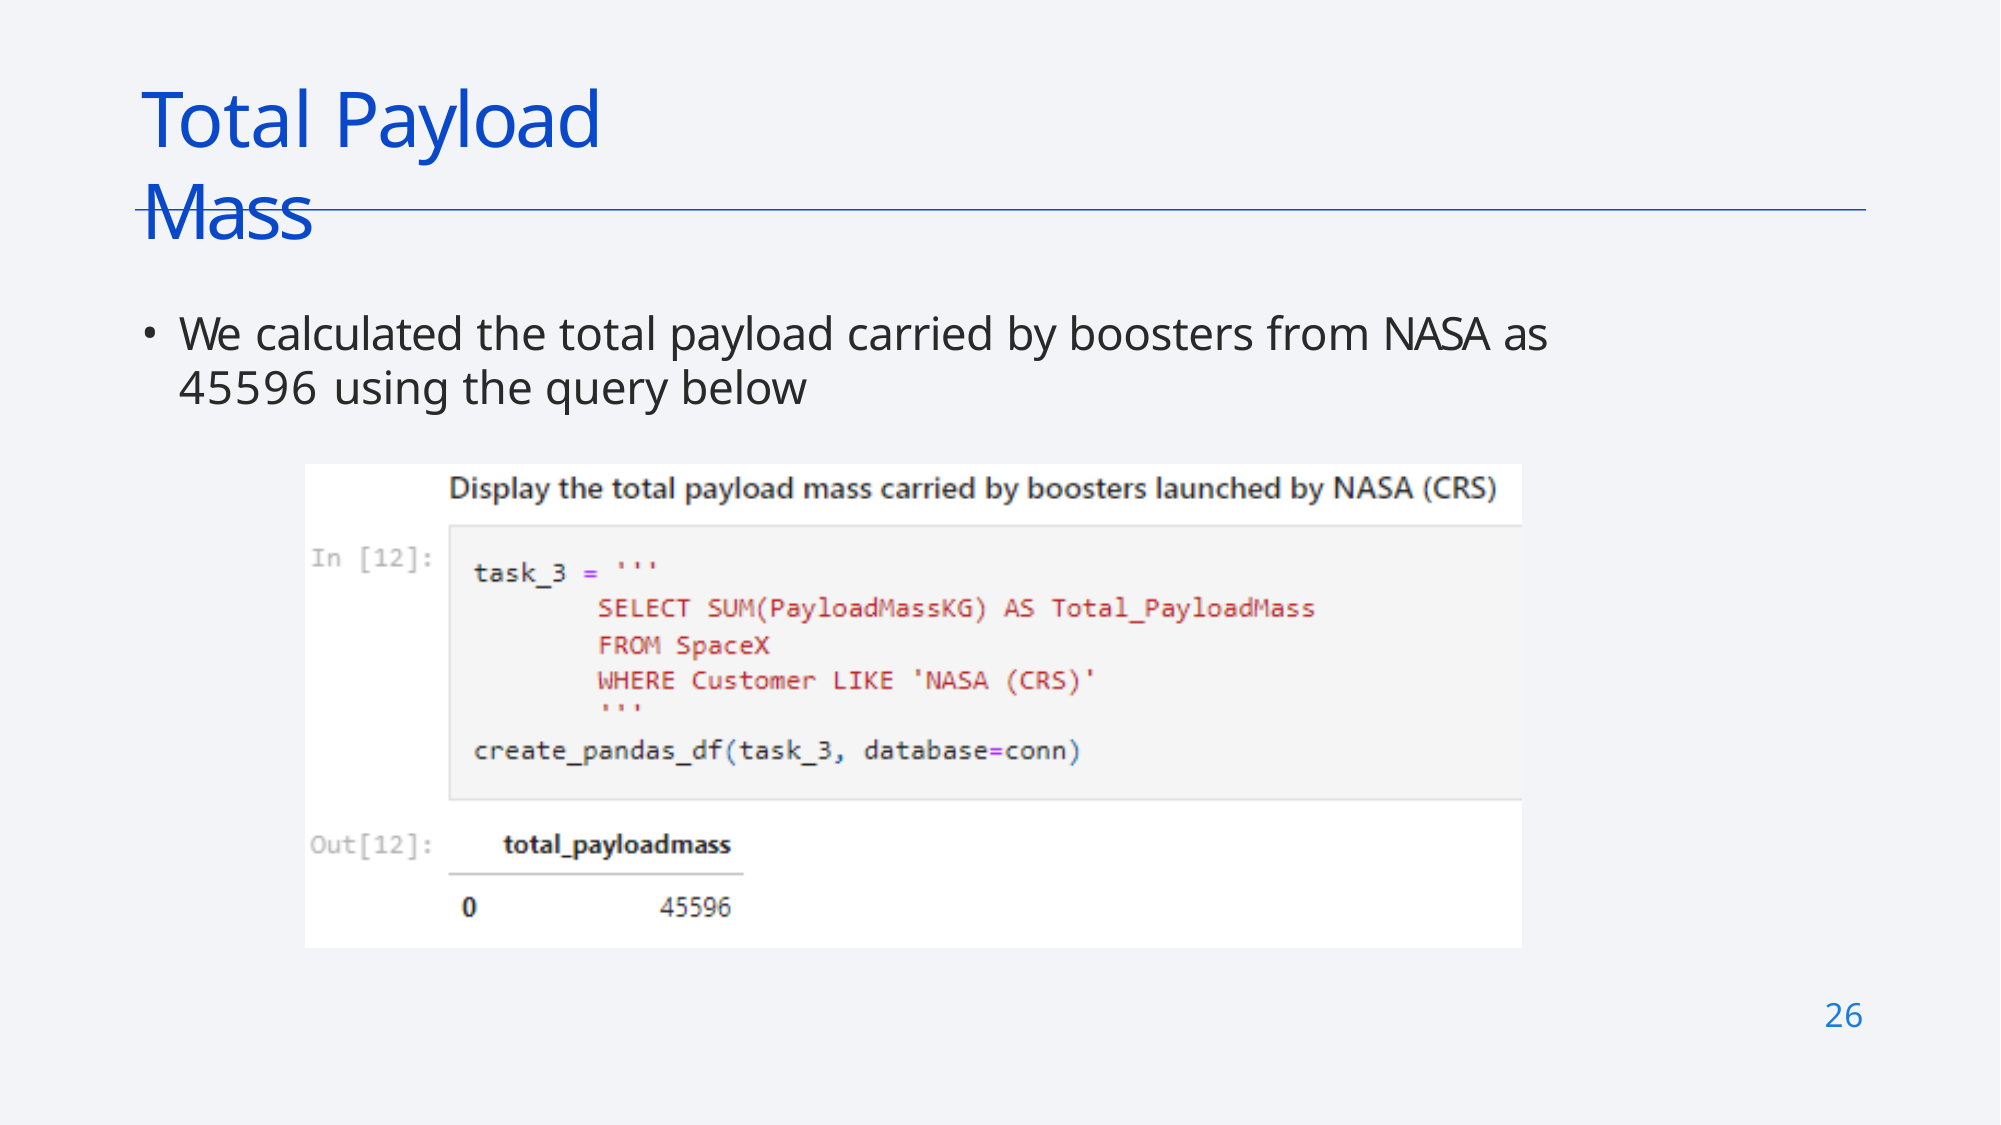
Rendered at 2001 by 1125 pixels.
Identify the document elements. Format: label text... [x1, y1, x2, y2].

text_box We calculated the total payload carried by boosters from NASA as 45596 using the query below [139, 302, 1624, 415]
title Total Payload Mass [139, 68, 777, 259]
picture [0, 0, 2000, 1125]
slide_number 26 [1818, 1001, 1873, 1125]
